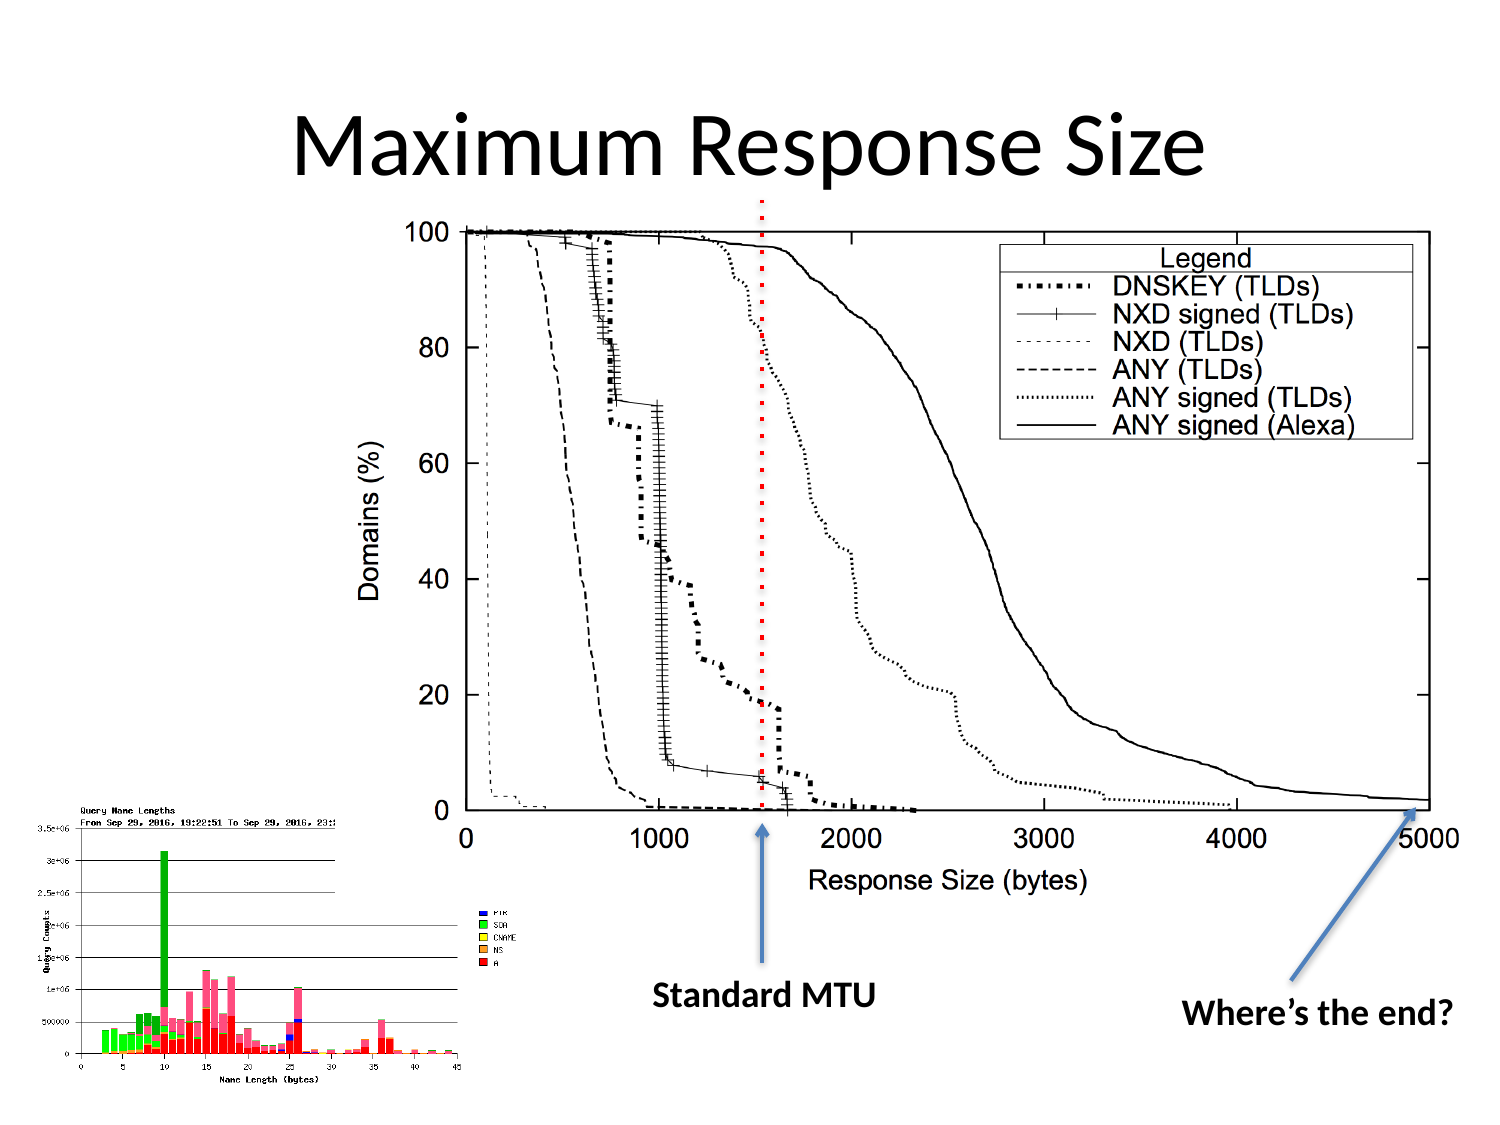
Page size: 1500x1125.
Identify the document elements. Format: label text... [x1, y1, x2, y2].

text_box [1290, 806, 1417, 981]
title Maximum Response Size [75, 45, 1425, 233]
picture [21, 199, 1485, 1098]
text_box Where’s the end? [1166, 980, 1470, 1041]
text_box Standard MTU [637, 962, 892, 1023]
